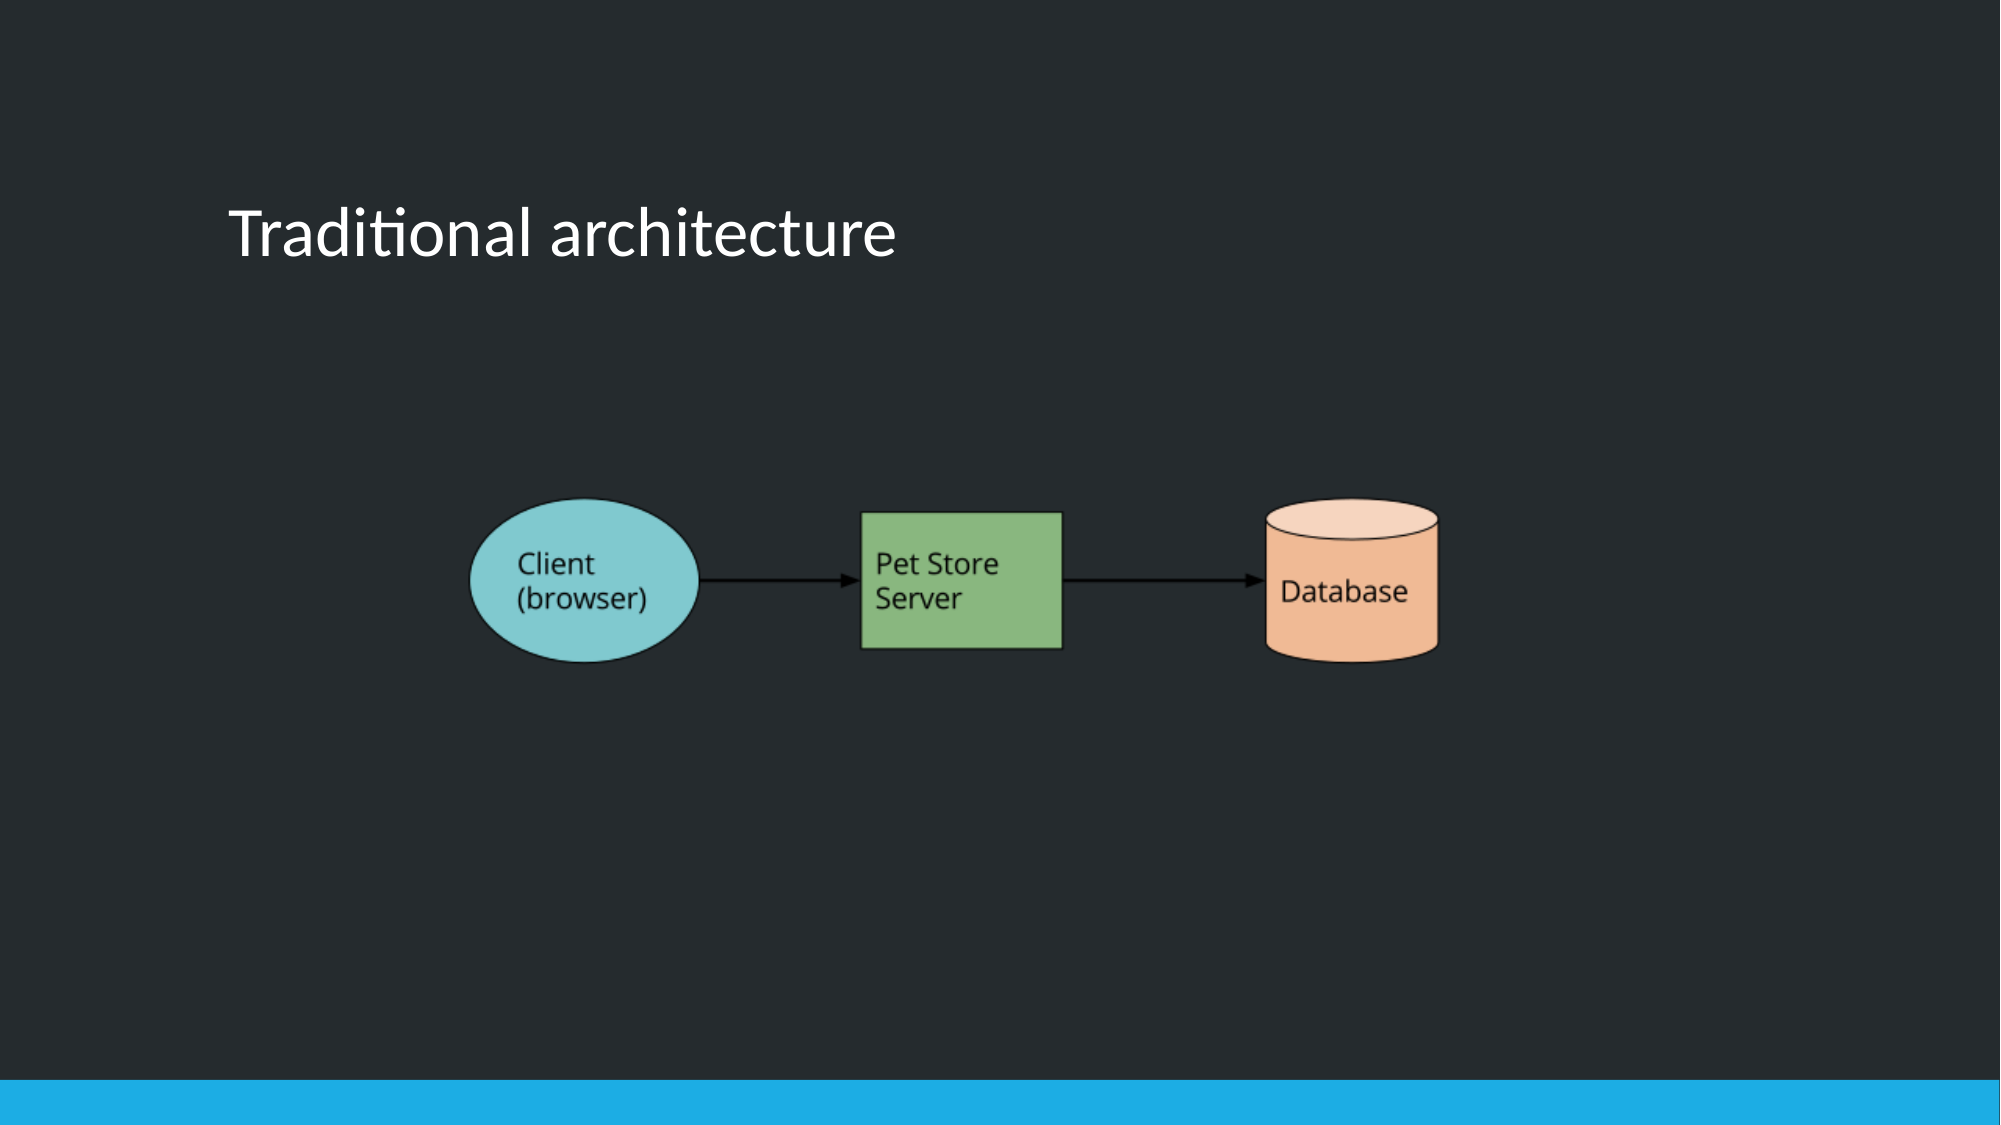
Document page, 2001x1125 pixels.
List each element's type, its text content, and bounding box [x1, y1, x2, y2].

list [461, 444, 1489, 706]
text_box Traditional architecture [213, 76, 1774, 279]
